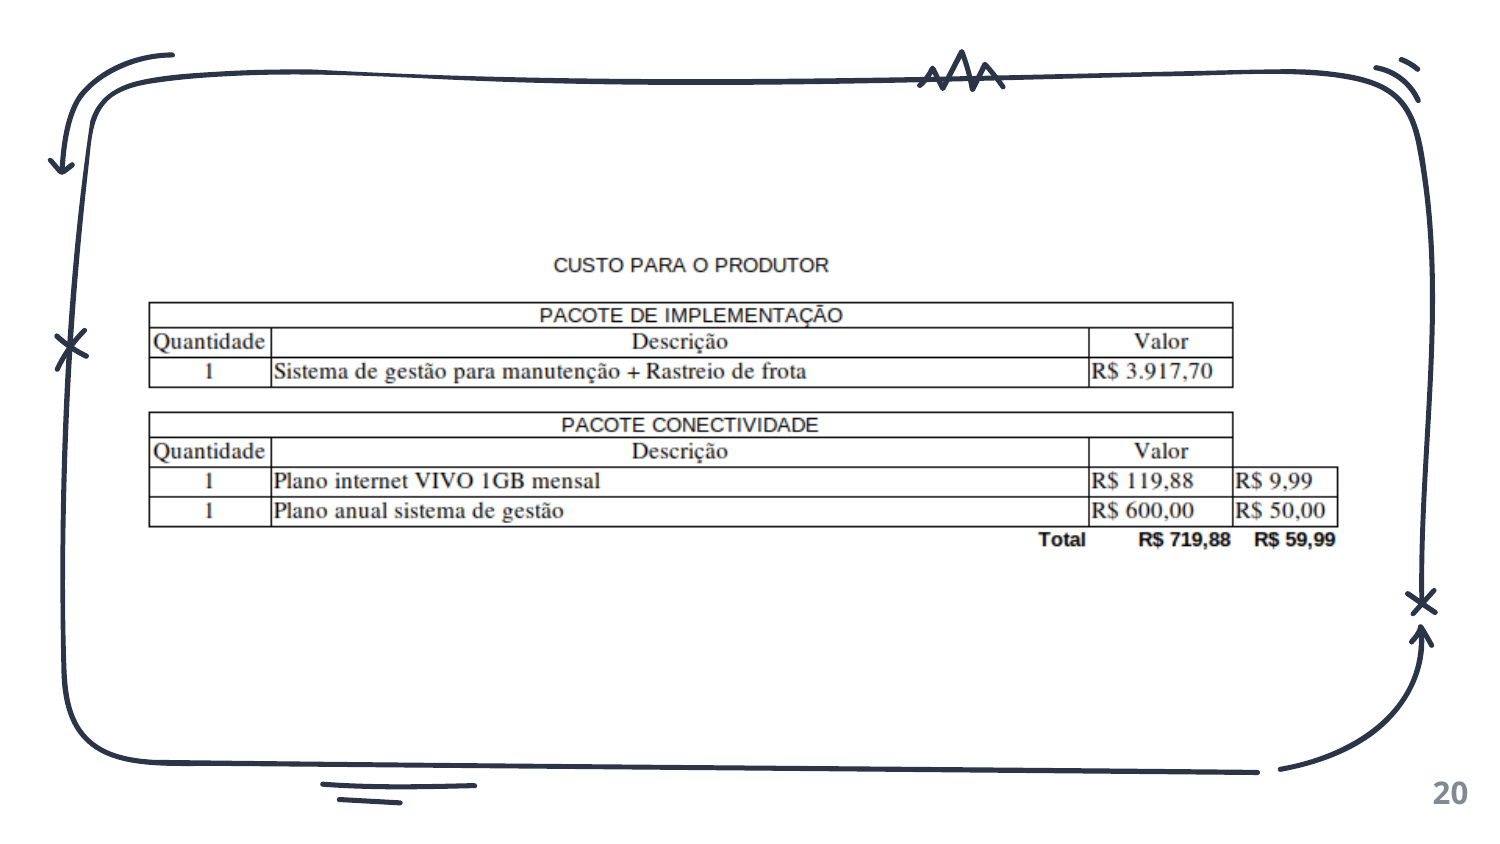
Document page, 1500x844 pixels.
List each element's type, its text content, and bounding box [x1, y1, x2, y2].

slide_number ‹#› [1378, 769, 1469, 820]
picture [141, 216, 1359, 582]
